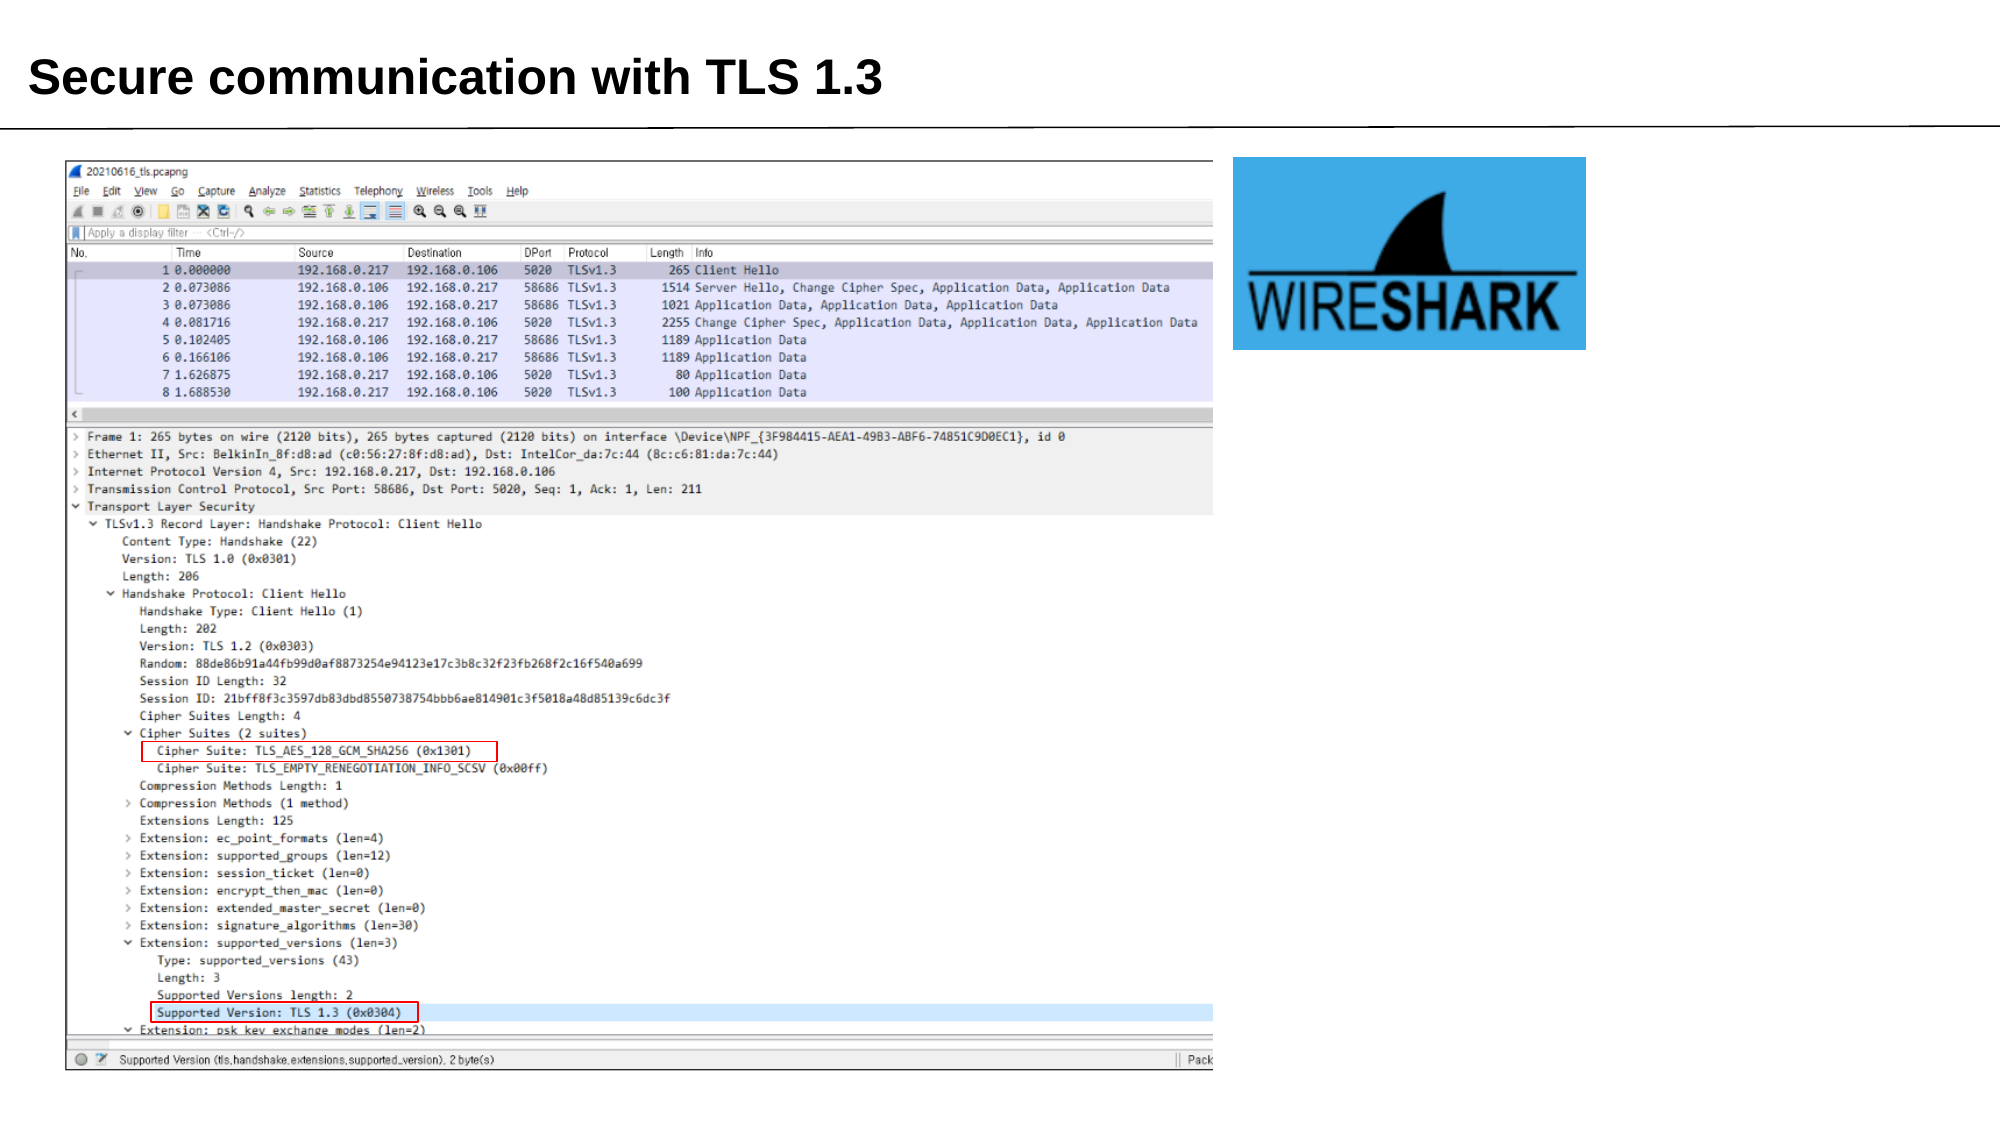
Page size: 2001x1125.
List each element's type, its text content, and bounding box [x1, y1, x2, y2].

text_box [0, 125, 2000, 130]
text_box Secure communication with TLS 1.3 [12, 37, 1000, 113]
picture [1233, 156, 1586, 350]
picture [63, 156, 1214, 1076]
